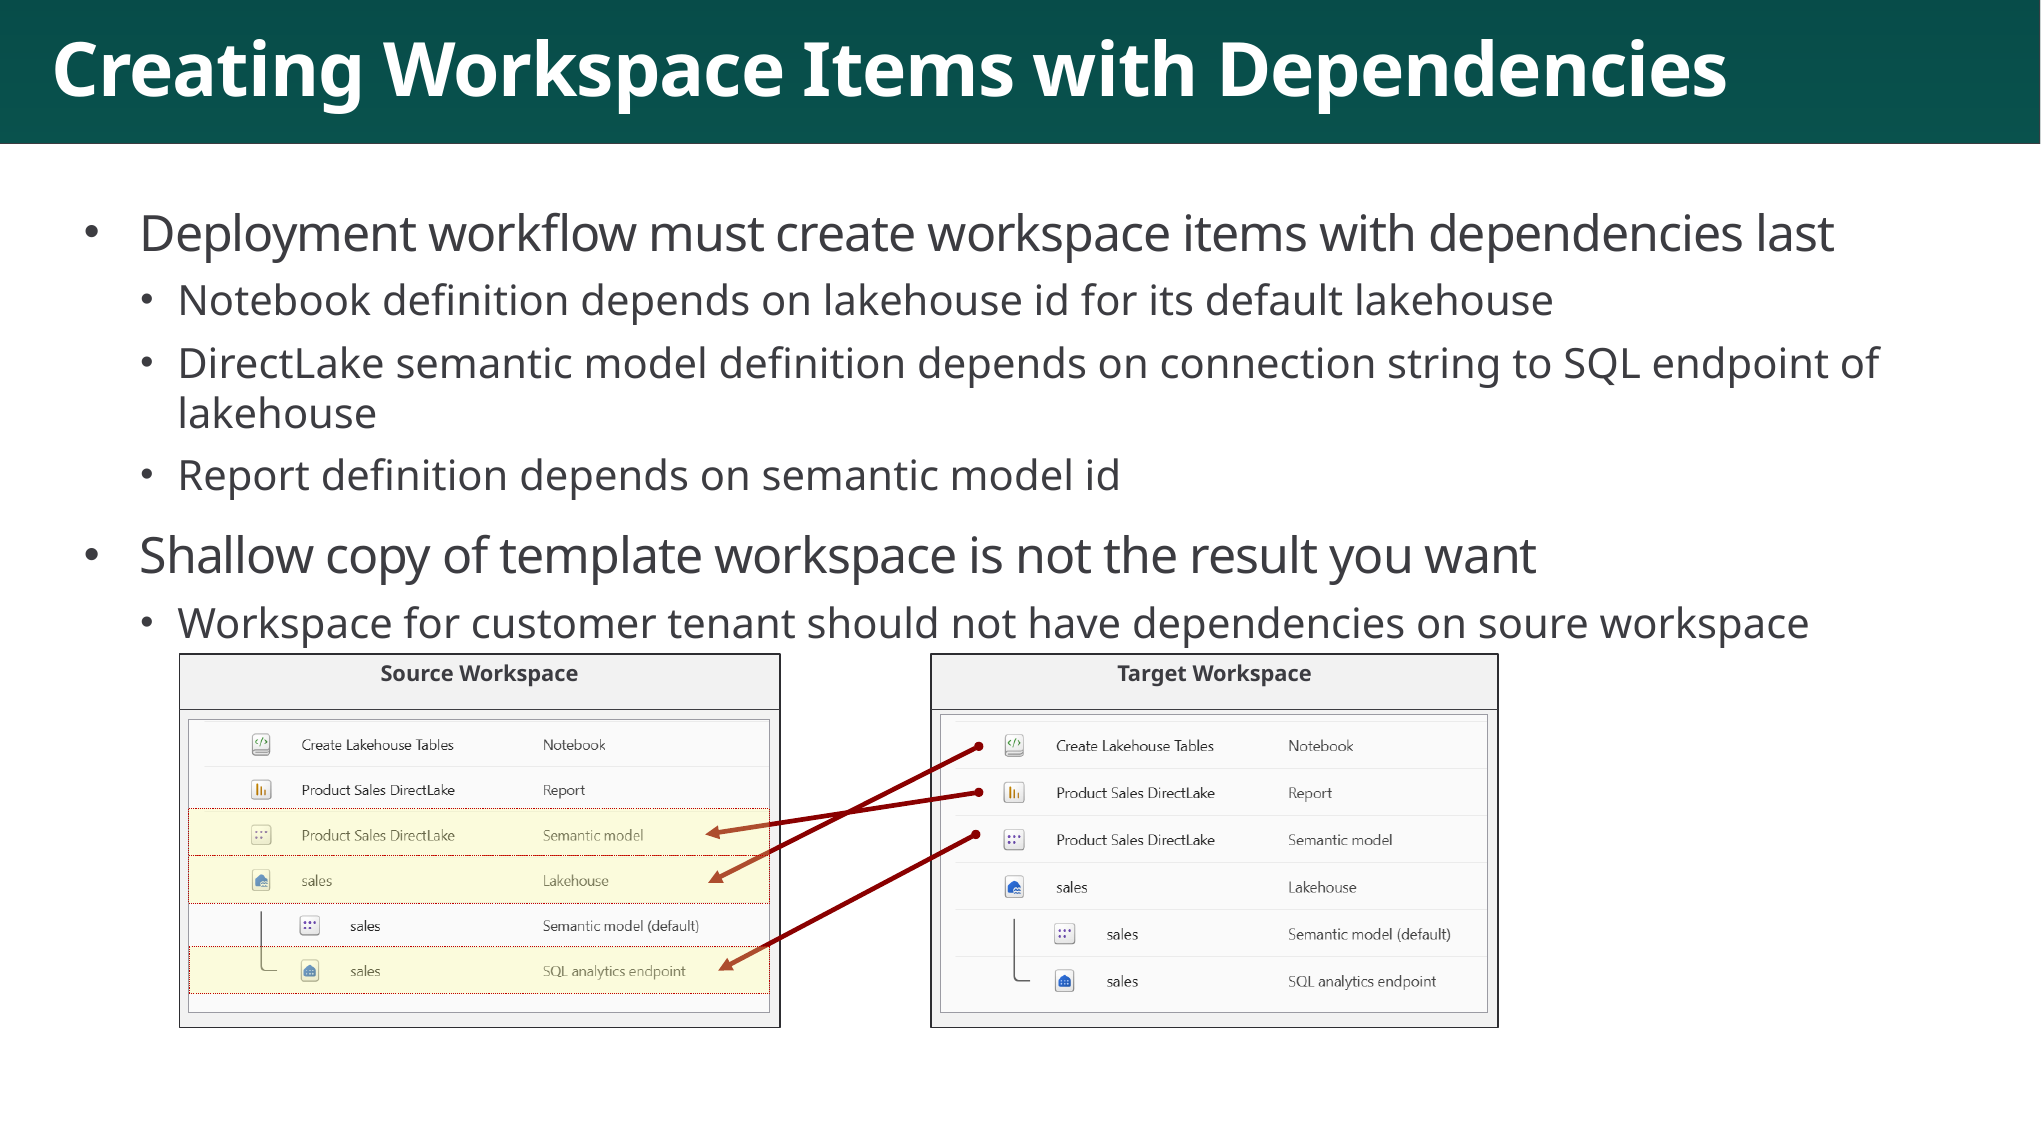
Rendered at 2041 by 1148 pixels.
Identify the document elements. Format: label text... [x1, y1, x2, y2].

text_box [717, 834, 977, 971]
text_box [704, 792, 980, 835]
list Deployment workflow must create workspace items with dependencies last Notebook definition depends on lakehouse id for its default lakehouse DirectLake semantic model definition depends on connection string to SQL endpoint of lakehouse Report definition depends on semantic model id Shallow copy of template workspace is not the result you want Workspace for customer tenant should not have dependencies on soure workspace [83, 201, 1988, 601]
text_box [707, 835, 717, 884]
picture [188, 718, 770, 1013]
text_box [179, 653, 781, 1028]
picture [939, 714, 1488, 1013]
title Creating Workspace Items with Dependencies [51, 31, 1988, 113]
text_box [707, 746, 980, 792]
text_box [930, 653, 1499, 1028]
